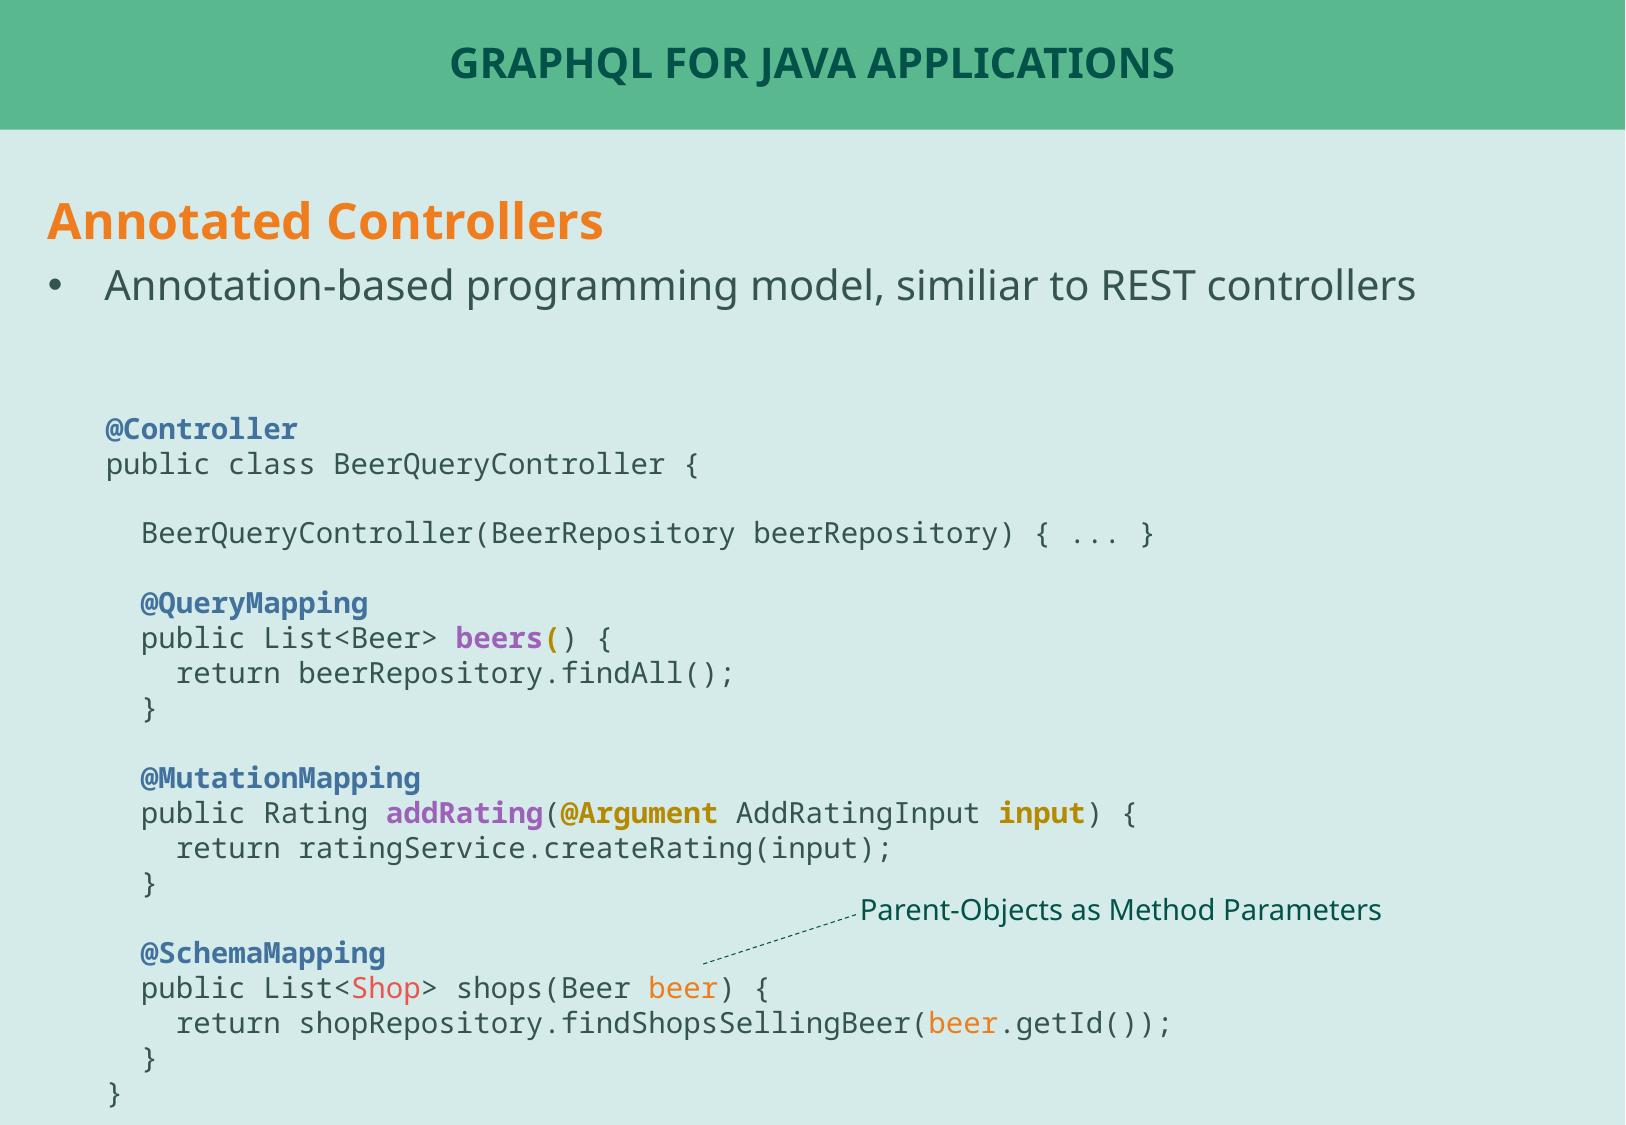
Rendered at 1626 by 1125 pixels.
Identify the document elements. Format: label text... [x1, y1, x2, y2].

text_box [701, 914, 856, 965]
title GraphQL For Java applications [0, 0, 1625, 130]
text_box Annotated Controllers Annotation-based programming model, similiar to REST controllers [33, 169, 1554, 605]
text_box Parent-Objects as Method Parameters [845, 883, 1398, 934]
text_box @Controller public class BeerQueryController { BeerQueryController(BeerRepository beerRepository) { ... } @QueryMapping public List<Beer> beers() { return beerRepository.findAll(); } @MutationMapping public Rating addRating(@Argument AddRatingInput input) { return ratingService.createRating(input); } @SchemaMapping public List<Shop> shops(Beer beer) { return shopRepository.findShopsSellingBeer(beer.getId()); } } [91, 402, 1195, 1117]
